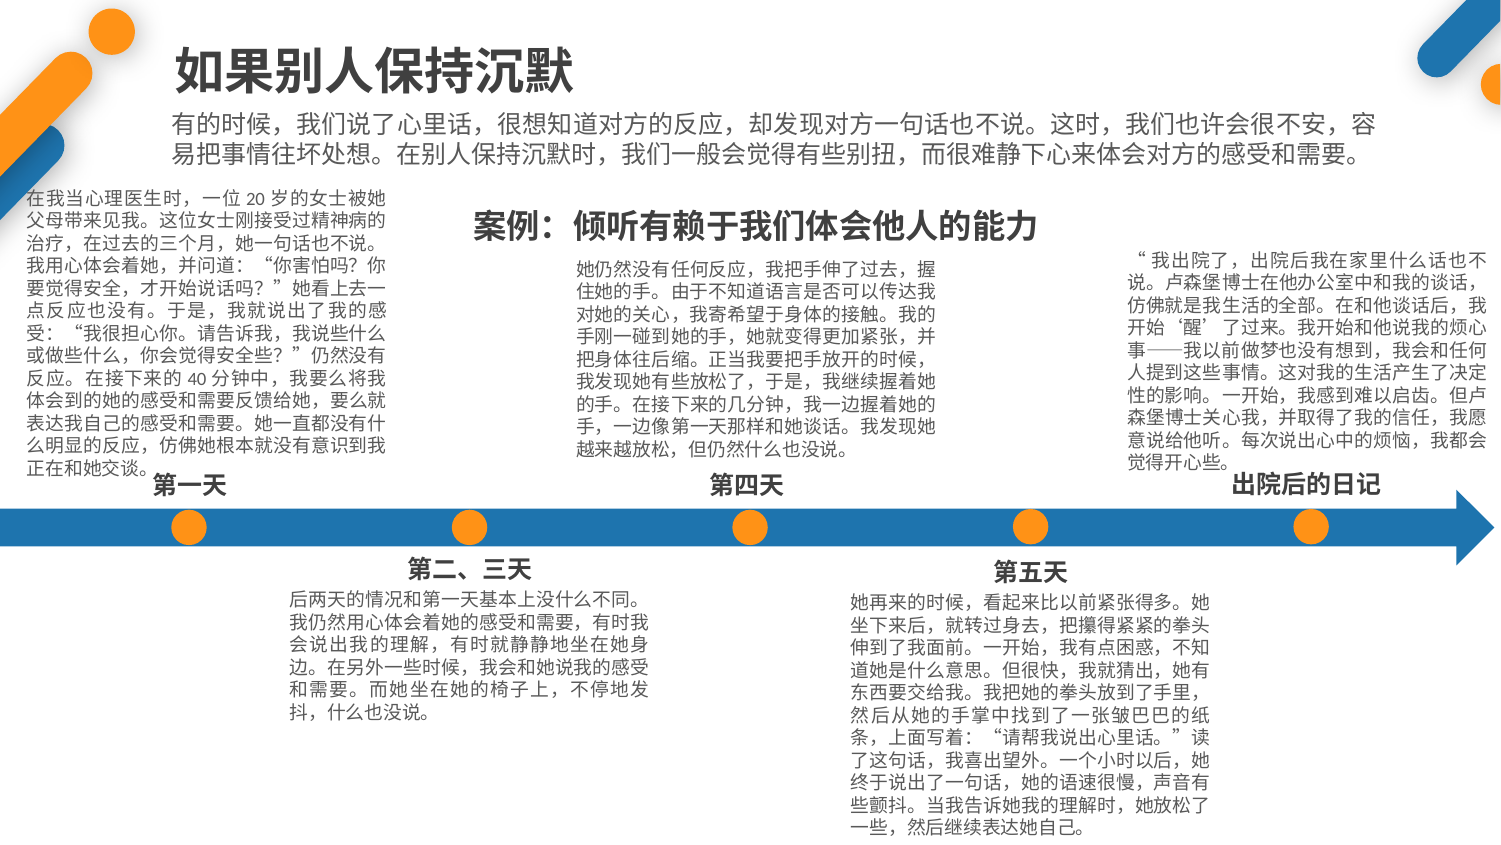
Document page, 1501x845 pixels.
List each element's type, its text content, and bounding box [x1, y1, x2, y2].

text_box 她仍然没有任何反应，我把手伸了过去，握住她的手。由于不知道语言是否可以传达我对她的关心，我寄希望于身体的接触。我的手刚一碰到她的手，她就变得更加紧张，并把身体往后缩。正当我要把手放开的时候，我发现她有些放松了，于是，我继续握着她的手。在接下来的几分钟，我一边握着她的手，一边像第一天那样和她谈话。我发现她越来越放松，但仍然什么也没说。 [561, 250, 951, 468]
text_box 在我当心理医生时，一位20岁的女士被她父母带来见我。这位女士刚接受过精神病的治疗，在过去的三个月，她一句话也不说。我用心体会着她，并问道：“你害怕吗？你要觉得安全，才开始说话吗？”她看上去一点反应也没有。于是，我就说出了我的感受：“我很担心你。请告诉我，我说些什么或做些什么，你会觉得安全些？”仍然没有反应。在接下来的40分钟中，我要么将我体会到的她的感受和需要反馈给她，要么就表达我自己的感受和需要。她一直都没有什么明显的反应，仿佛她根本就没有意识到我正在和她交谈。 [11, 179, 402, 487]
text_box 有的时候，我们说了心里话，很想知道对方的反应，却发现对方一句话也不说。这时，我们也许会很不安，容易把事情往坏处想。在别人保持沉默时，我们一般会觉得有些别扭，而很难静下心来体会对方的感受和需要。 [171, 108, 1377, 169]
text_box 第二、三天 [401, 574, 538, 580]
text_box 第五天 [962, 574, 1099, 583]
text_box 第四天 [685, 469, 810, 488]
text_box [0, 489, 1495, 566]
text_box 如果别人保持沉默 [159, 32, 1046, 108]
text_box 第一天 [127, 469, 252, 488]
text_box “我出院了，出院后我在家里什么话也不说。卢森堡博士在他办公室中和我的谈话，仿佛就是我生活的全部。在和他谈话后，我开始‘醒’了过来。我开始和他说我的烦心事——我以前做梦也没有想到，我会和任何人提到这些事情。这对我的生活产生了决定性的影响。一开始，我感到难以启齿。但卢森堡博士关心我，并取得了我的信任，我愿意说给他听。每次说出心中的烦恼，我都会觉得开心些。 [1112, 241, 1501, 481]
text_box 后两天的情况和第一天基本上没什么不同。我仍然用心体会着她的感受和需要，有时我会说出我的理解，有时就静静地坐在她身边。在另外一些时候，我会和她说我的感受和需要。而她坐在她的椅子上，不停地发抖，什么也没说。 [274, 580, 665, 731]
text_box 出院后的日记 [1225, 481, 1389, 488]
text_box 她再来的时候，看起来比以前紧张得多。她坐下来后，就转过身去，把攥得紧紧的拳头伸到了我面前。一开始，我有点困惑，不知道她是什么意思。但很快，我就猜出，她有东西要交给我。我把她的拳头放到了手里，然后从她的手掌中找到了一张皱巴巴的纸条，上面写着：“请帮我说出心里话。”读了这句话，我喜出望外。一个小时以后，她终于说出了一句话，她的语速很慢，声音有些颤抖。当我告诉她我的理解时，她放松了一些，然后继续表达她自己。 [835, 583, 1226, 844]
text_box 案例：倾听有赖于我们体会他人的能力 [454, 205, 1058, 246]
